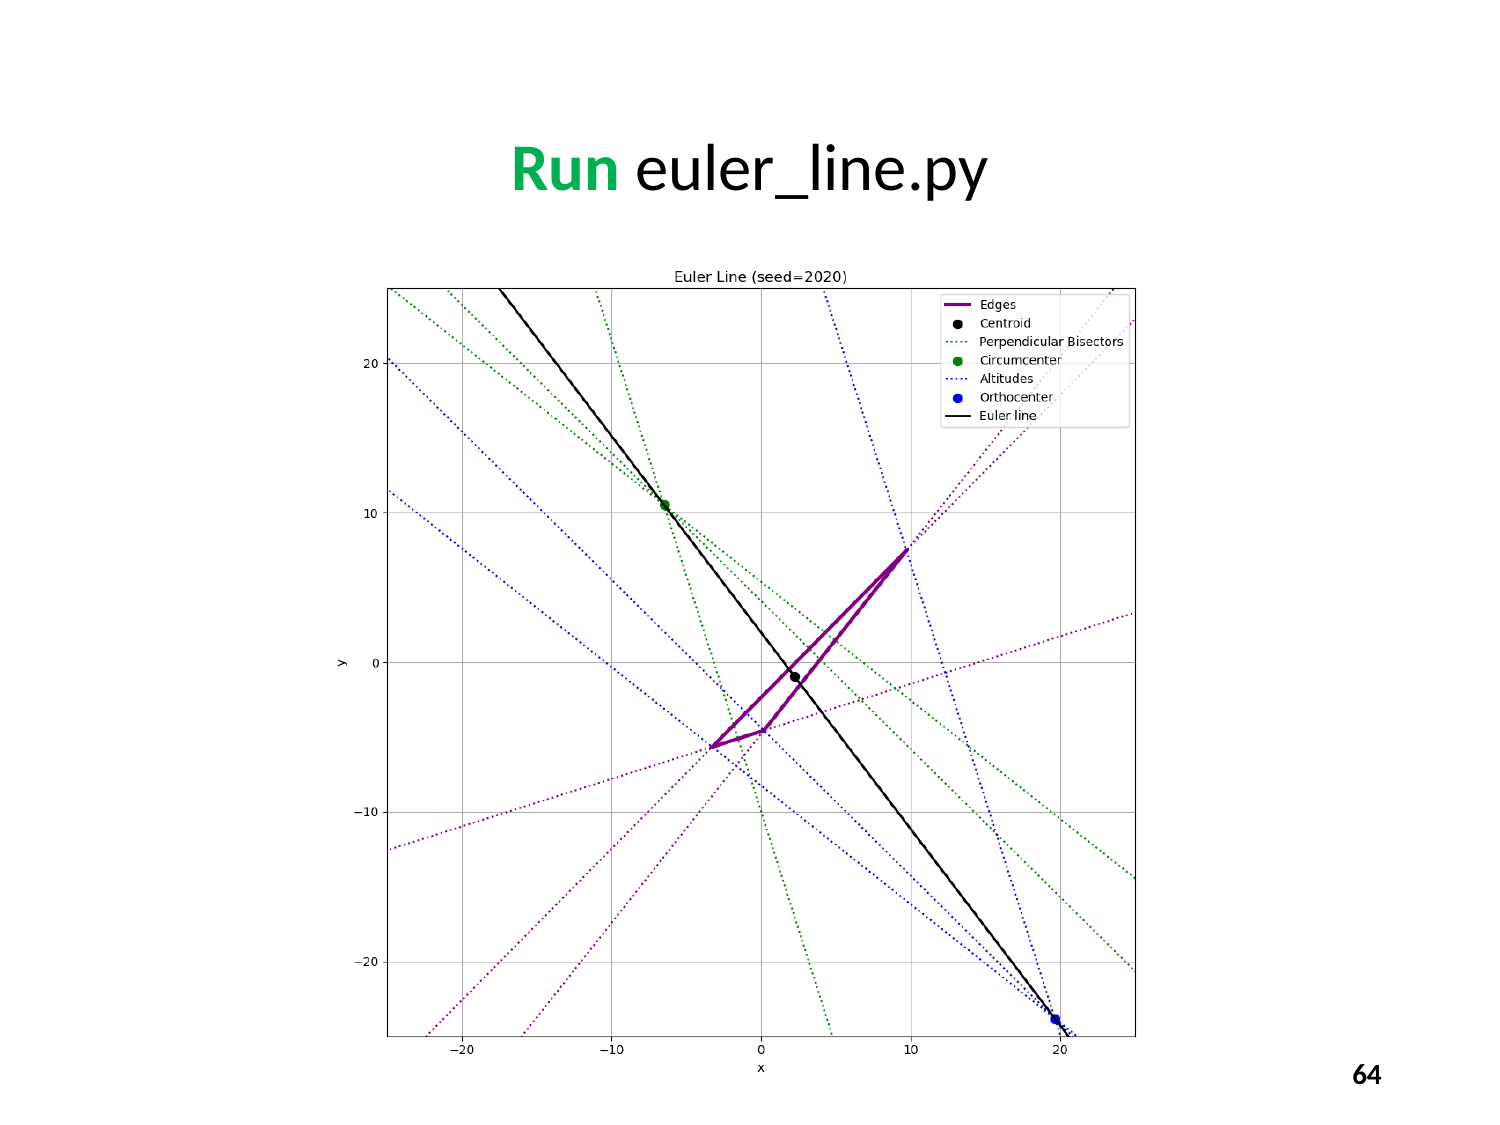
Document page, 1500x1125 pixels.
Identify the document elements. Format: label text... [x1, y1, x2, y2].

picture [317, 232, 1183, 1088]
slide_number 64 [1059, 1042, 1397, 1103]
title Run euler_line.py [103, 59, 1397, 278]
